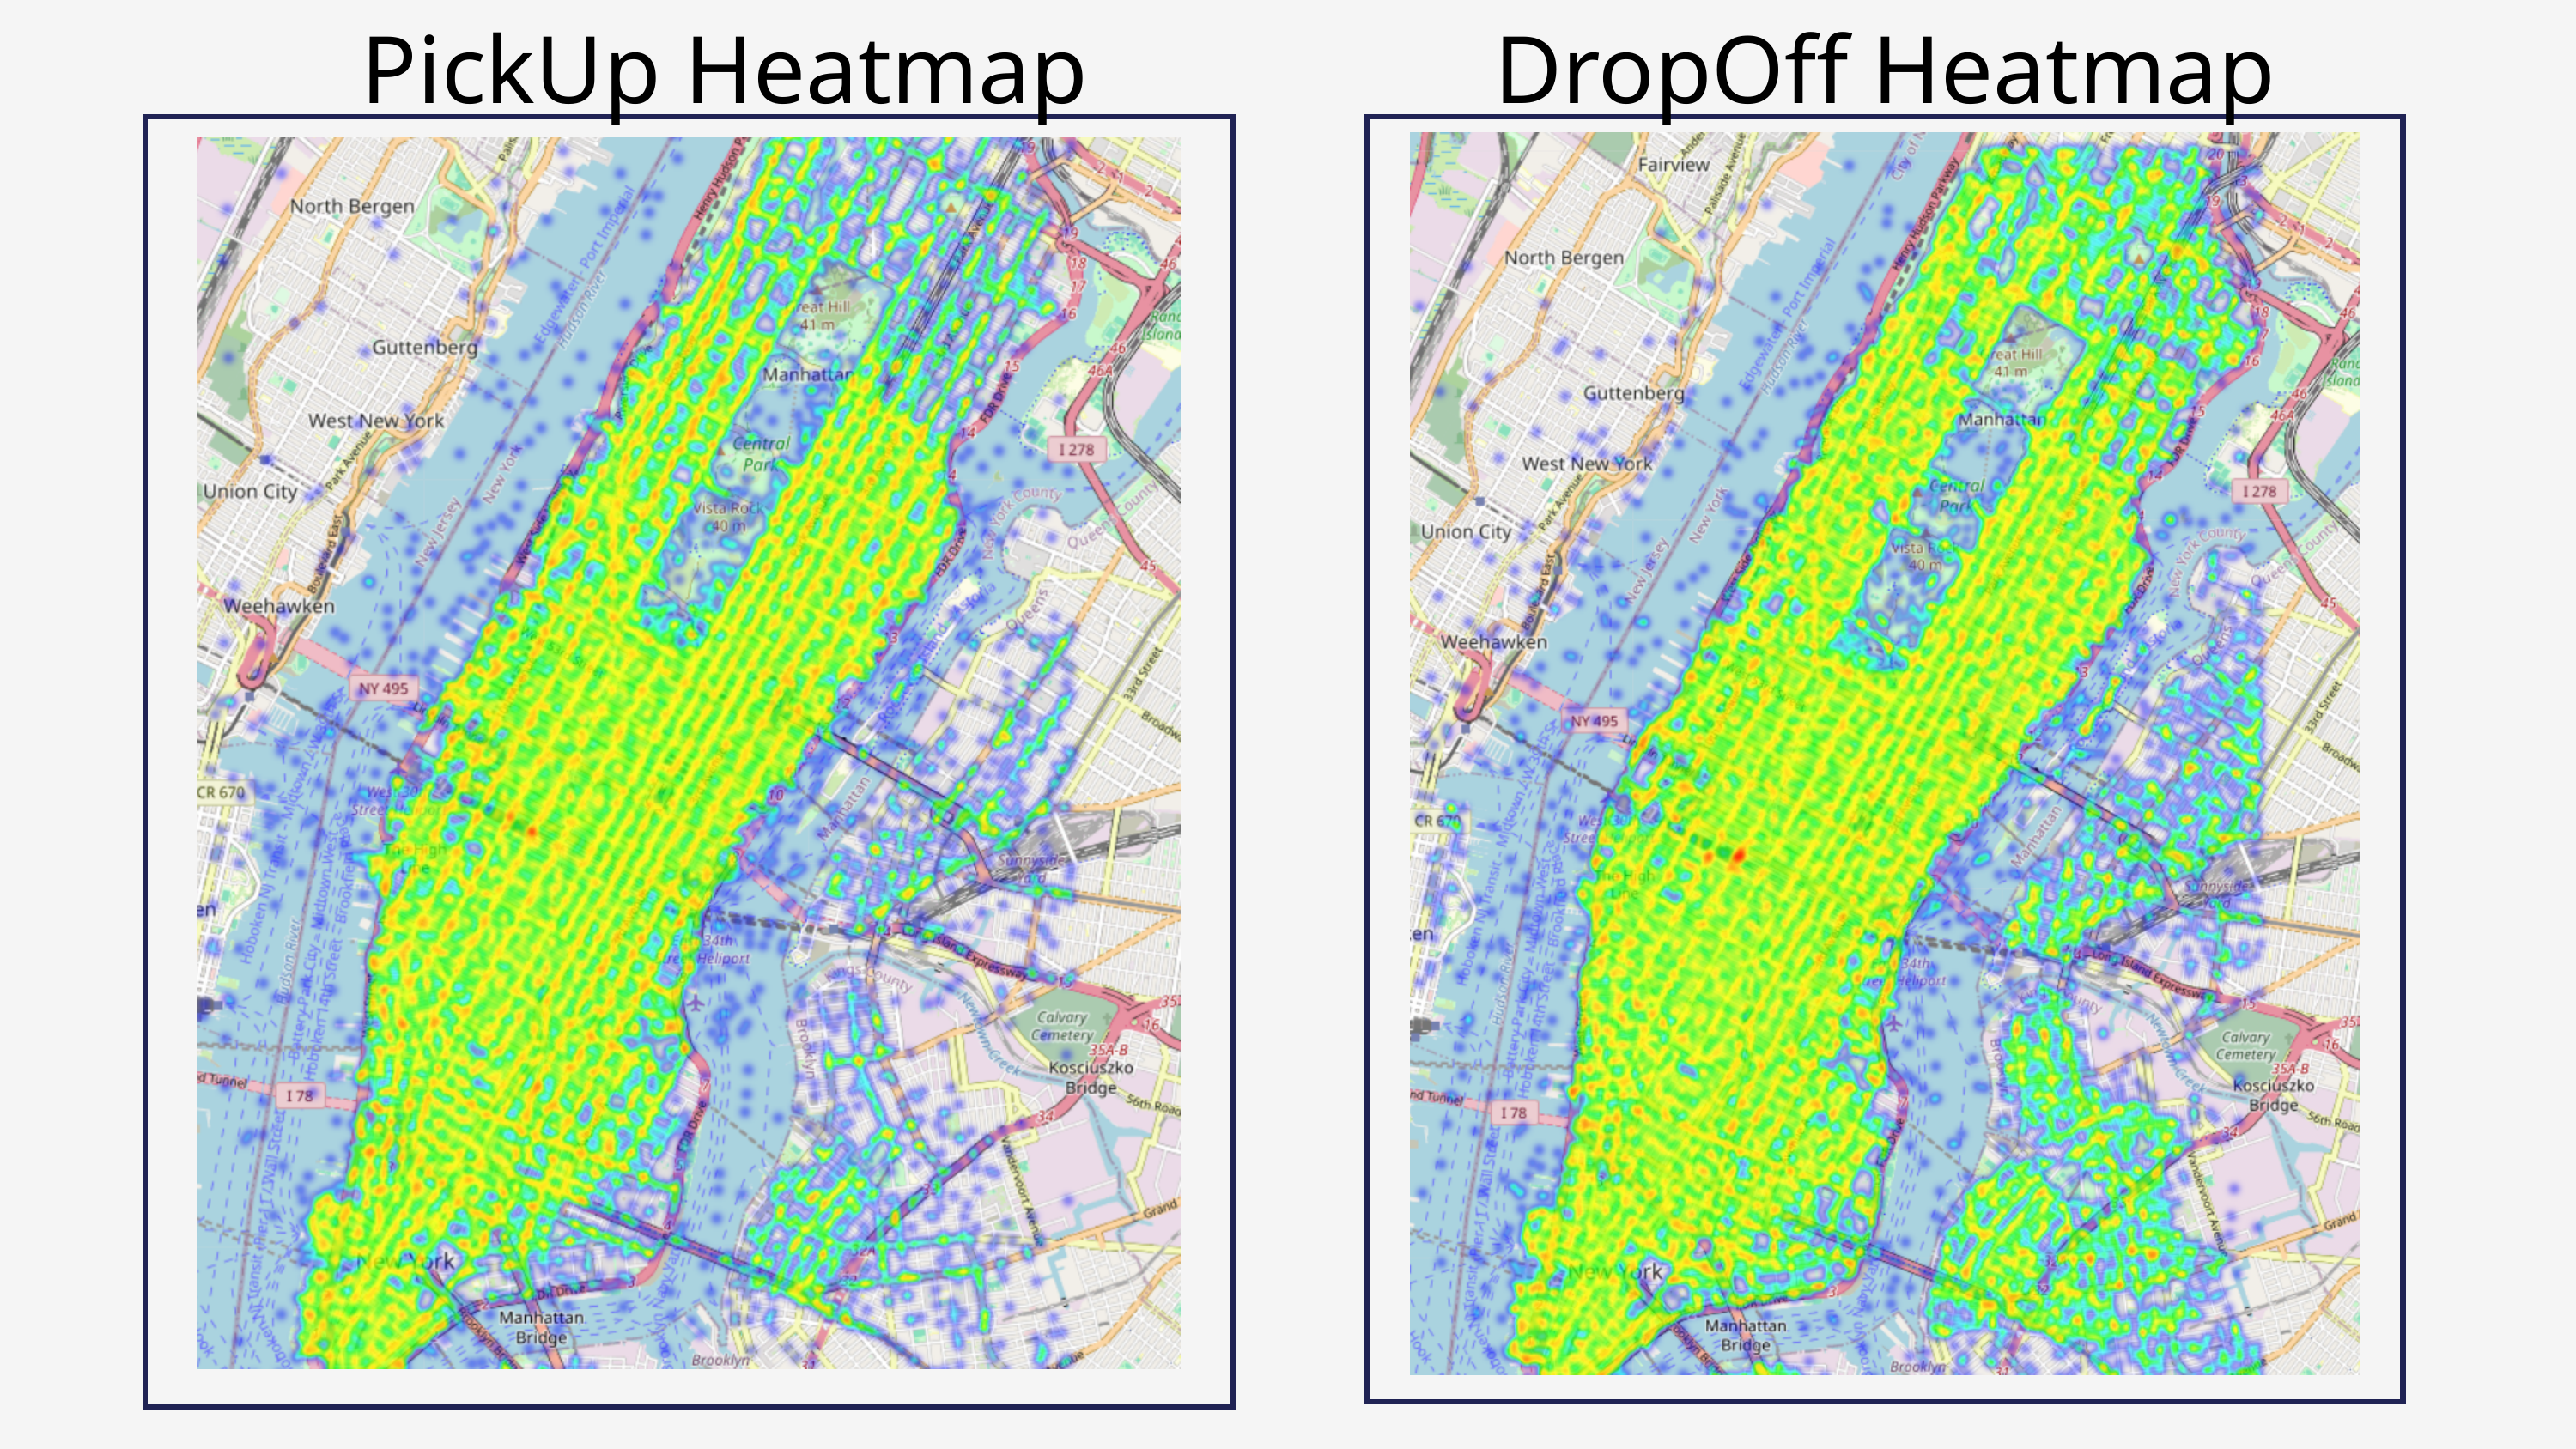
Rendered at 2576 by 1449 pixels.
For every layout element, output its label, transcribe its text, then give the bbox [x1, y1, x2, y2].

text_box DropOff Heatmap [1478, 0, 2293, 115]
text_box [144, 116, 1234, 1408]
text_box PickUp Heatmap [343, 0, 1105, 115]
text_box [1366, 116, 2403, 1403]
